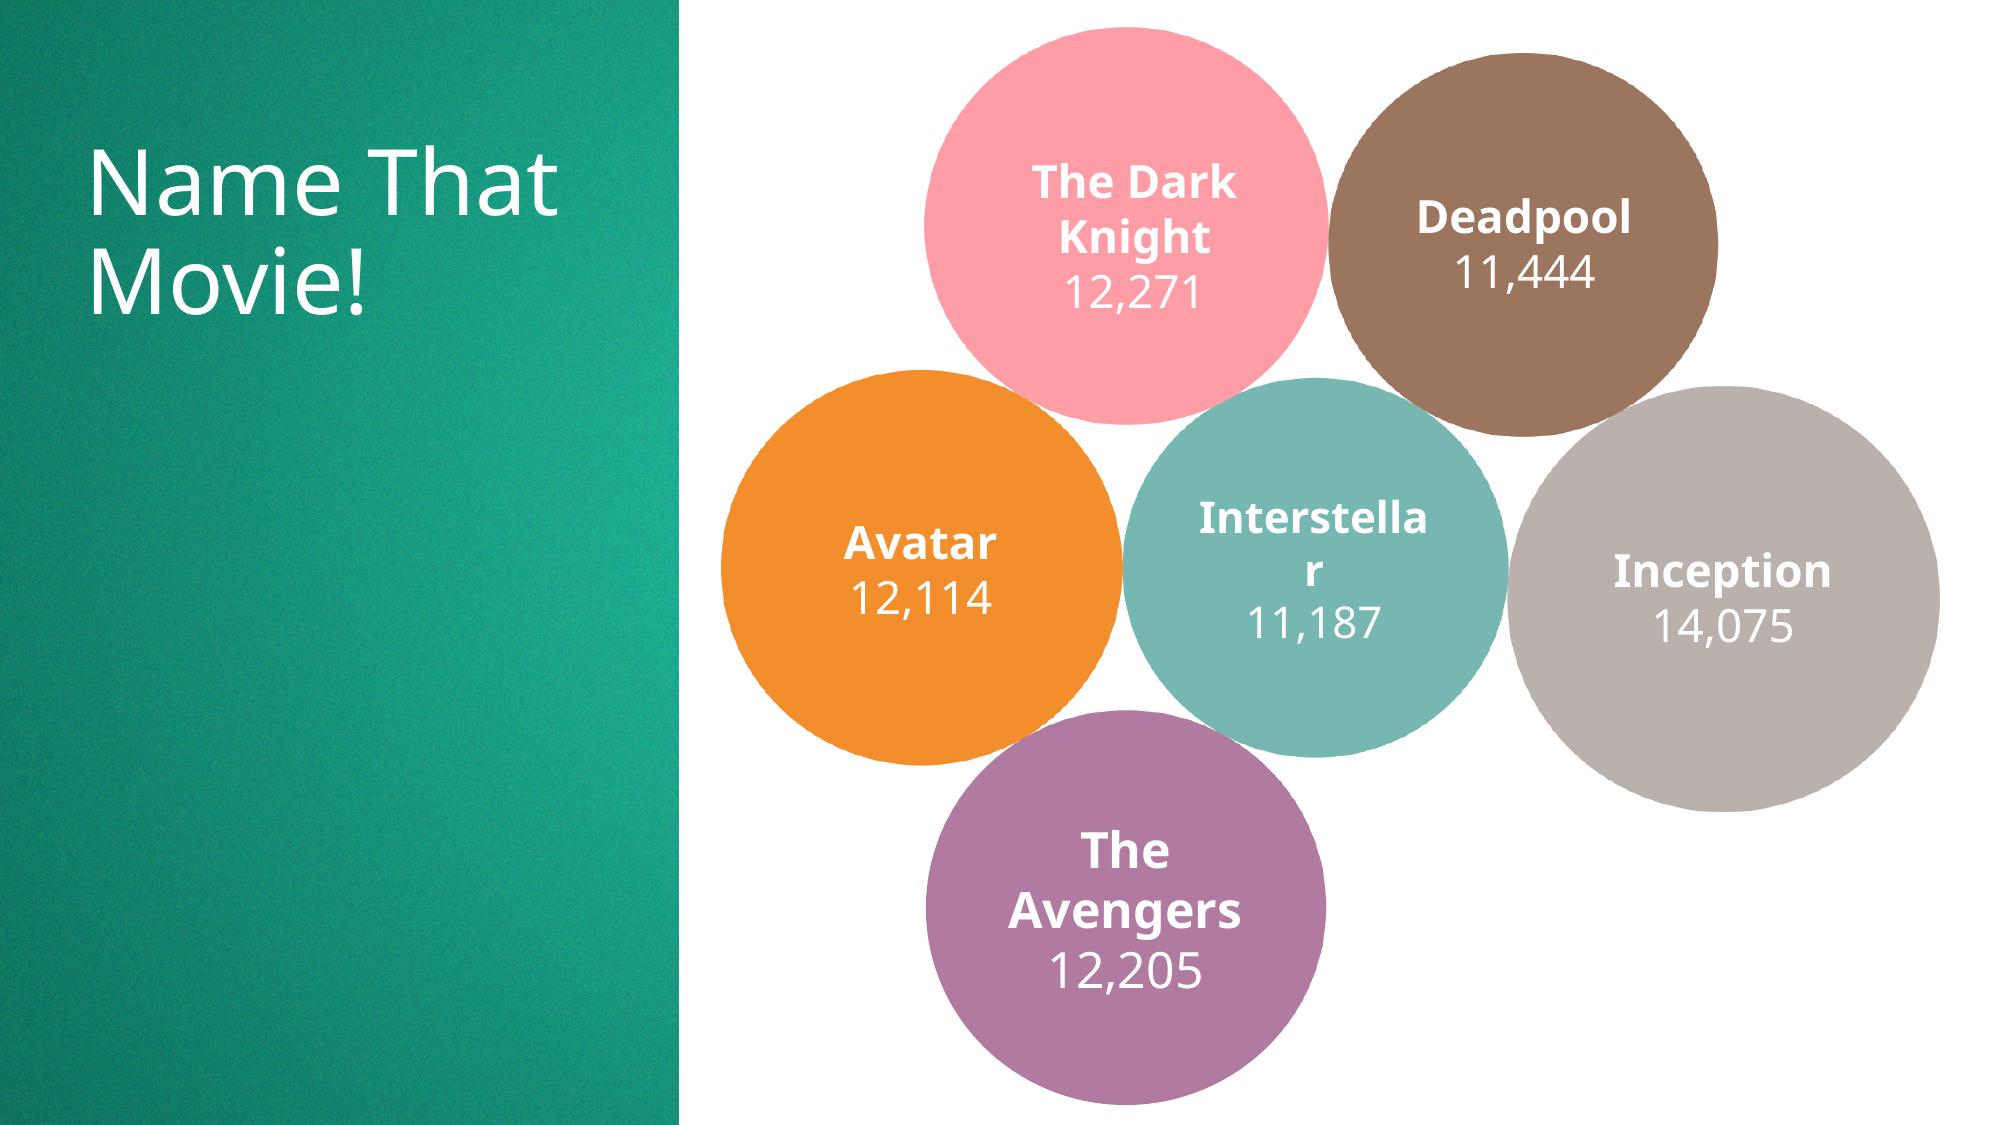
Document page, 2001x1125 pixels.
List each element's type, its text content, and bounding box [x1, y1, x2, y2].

picture [710, 0, 1965, 1125]
title Name That Movie! [70, 60, 598, 411]
picture [0, 0, 679, 1125]
